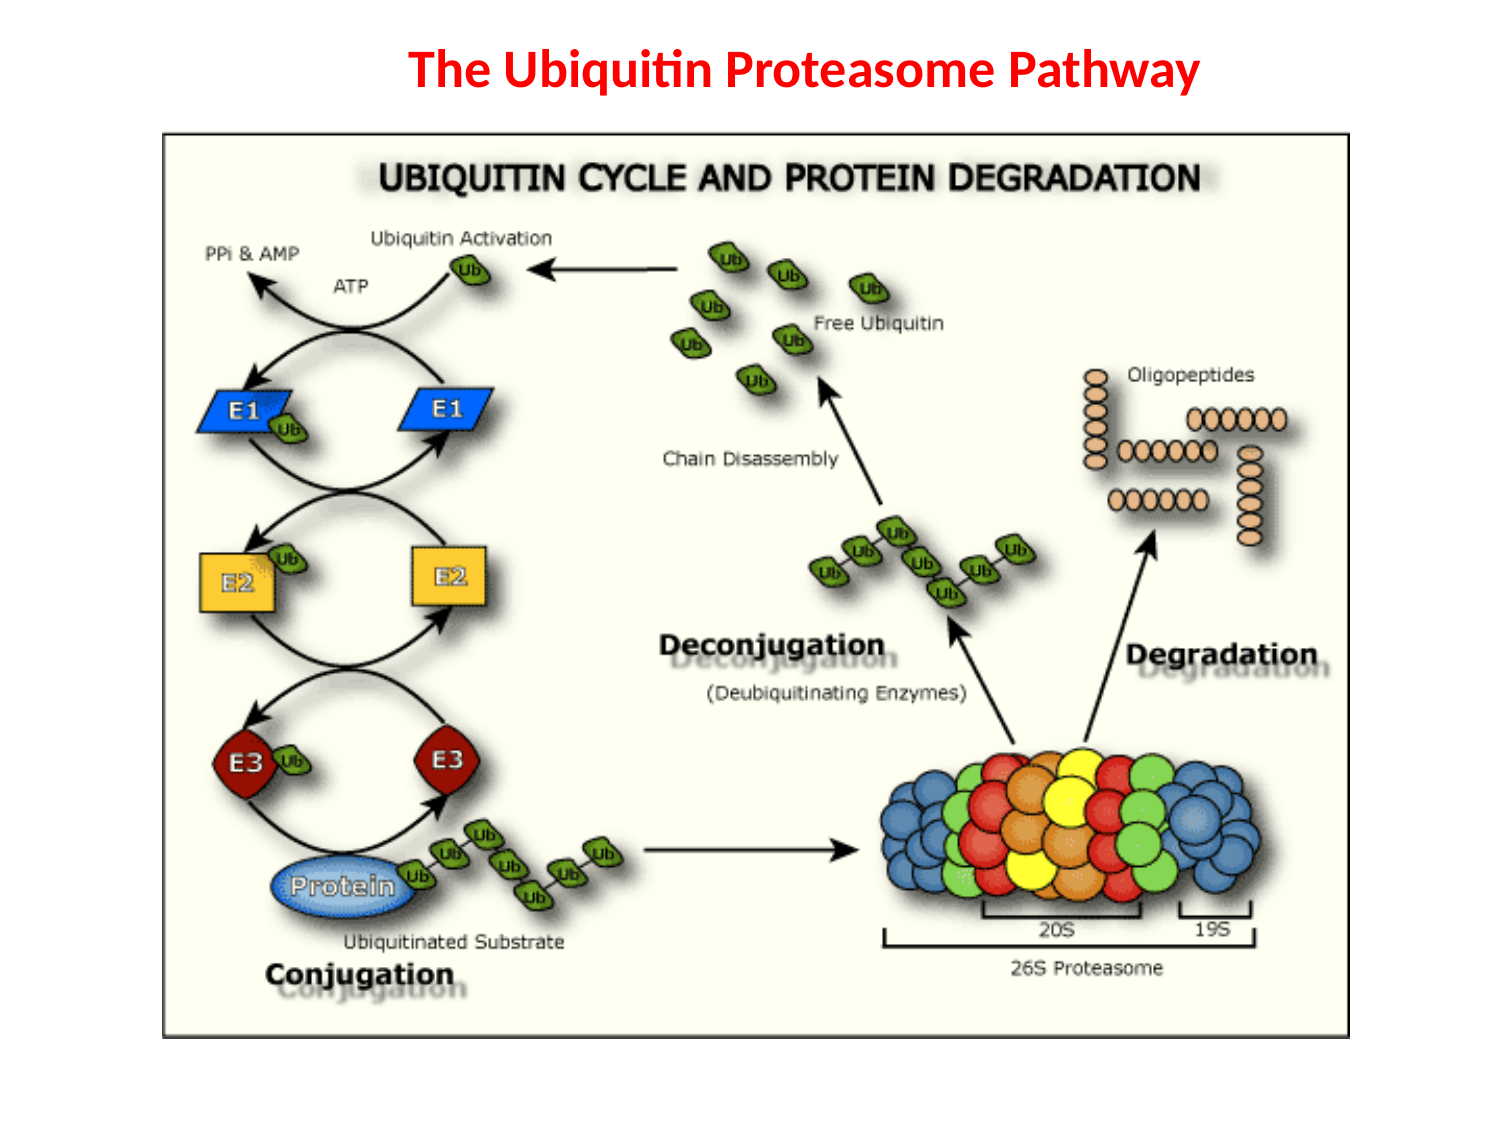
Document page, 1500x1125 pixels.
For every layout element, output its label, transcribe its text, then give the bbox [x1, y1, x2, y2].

text_box The Ubiquitin Proteasome Pathway [393, 26, 1218, 85]
picture [162, 86, 1351, 1039]
